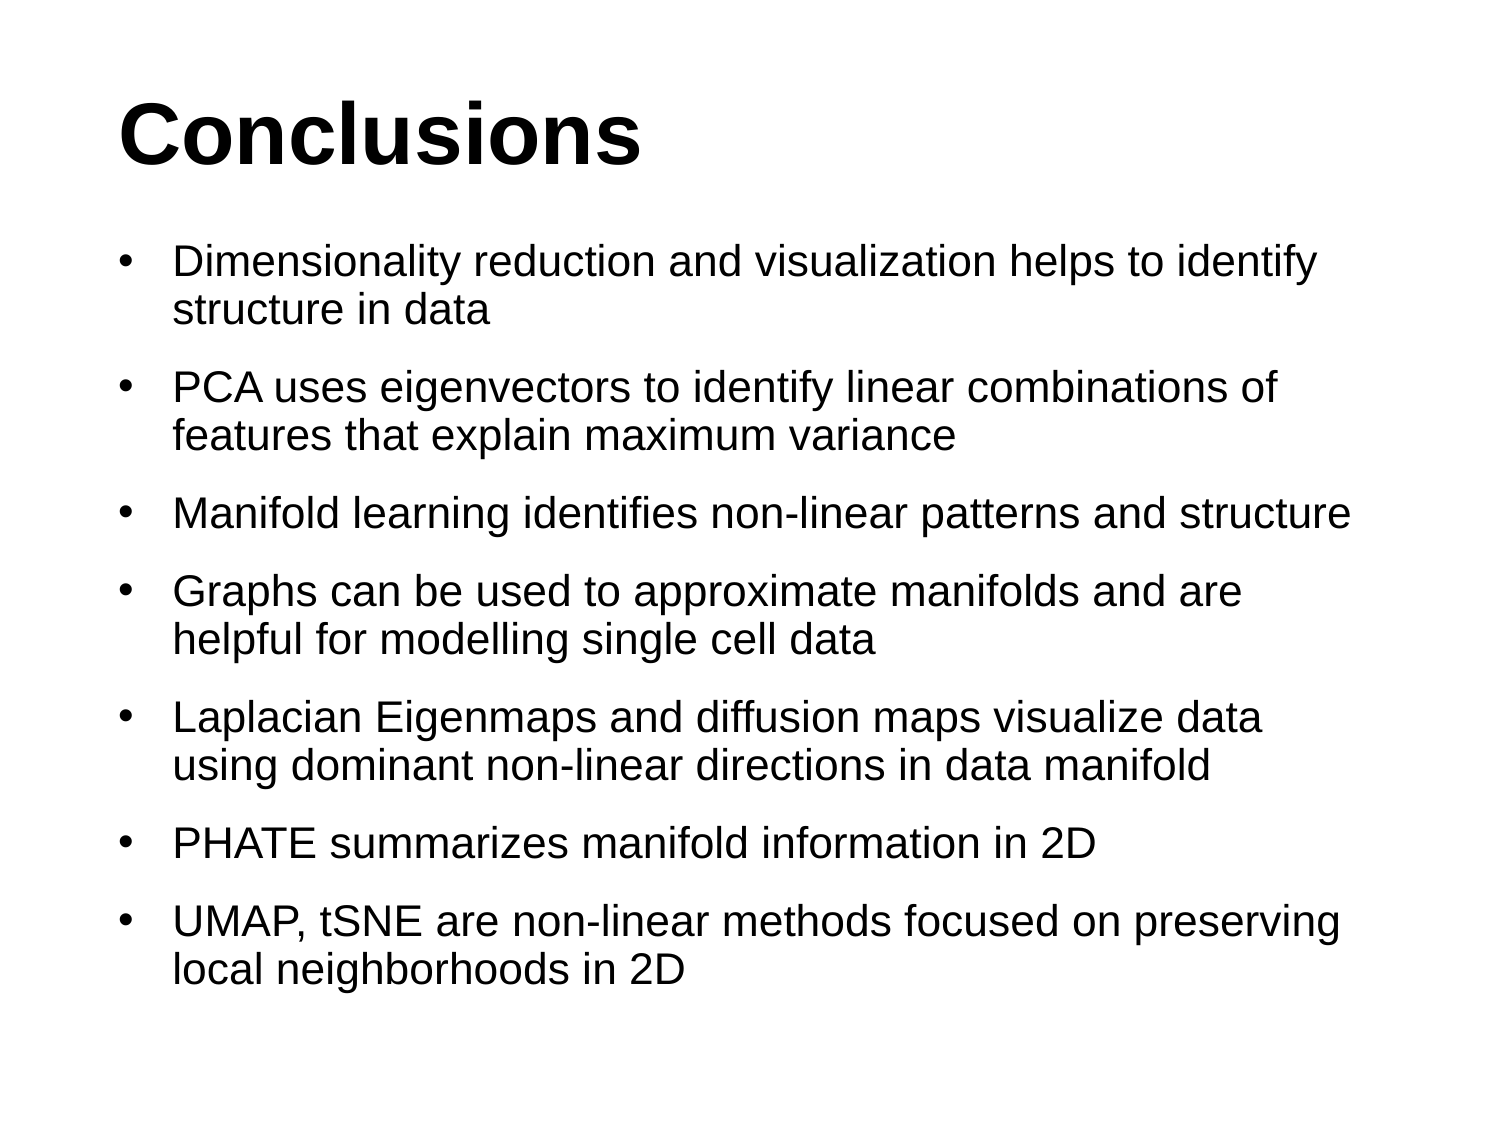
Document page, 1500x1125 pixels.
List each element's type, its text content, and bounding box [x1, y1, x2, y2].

list Dimensionality reduction and visualization helps to identify structure in data PCA uses eigenvectors to identify linear combinations of features that explain maximum variance Manifold learning identifies non-linear patterns and structure Graphs can be used to approximate manifolds and are helpful for modelling single cell data Laplacian Eigenmaps and diffusion maps visualize data using dominant non-linear directions in data manifold PHATE summarizes manifold information in 2D UMAP, tSNE are non-linear methods focused on preserving local neighborhoods in 2D [103, 230, 1397, 1014]
title Conclusions [103, 27, 1397, 230]
